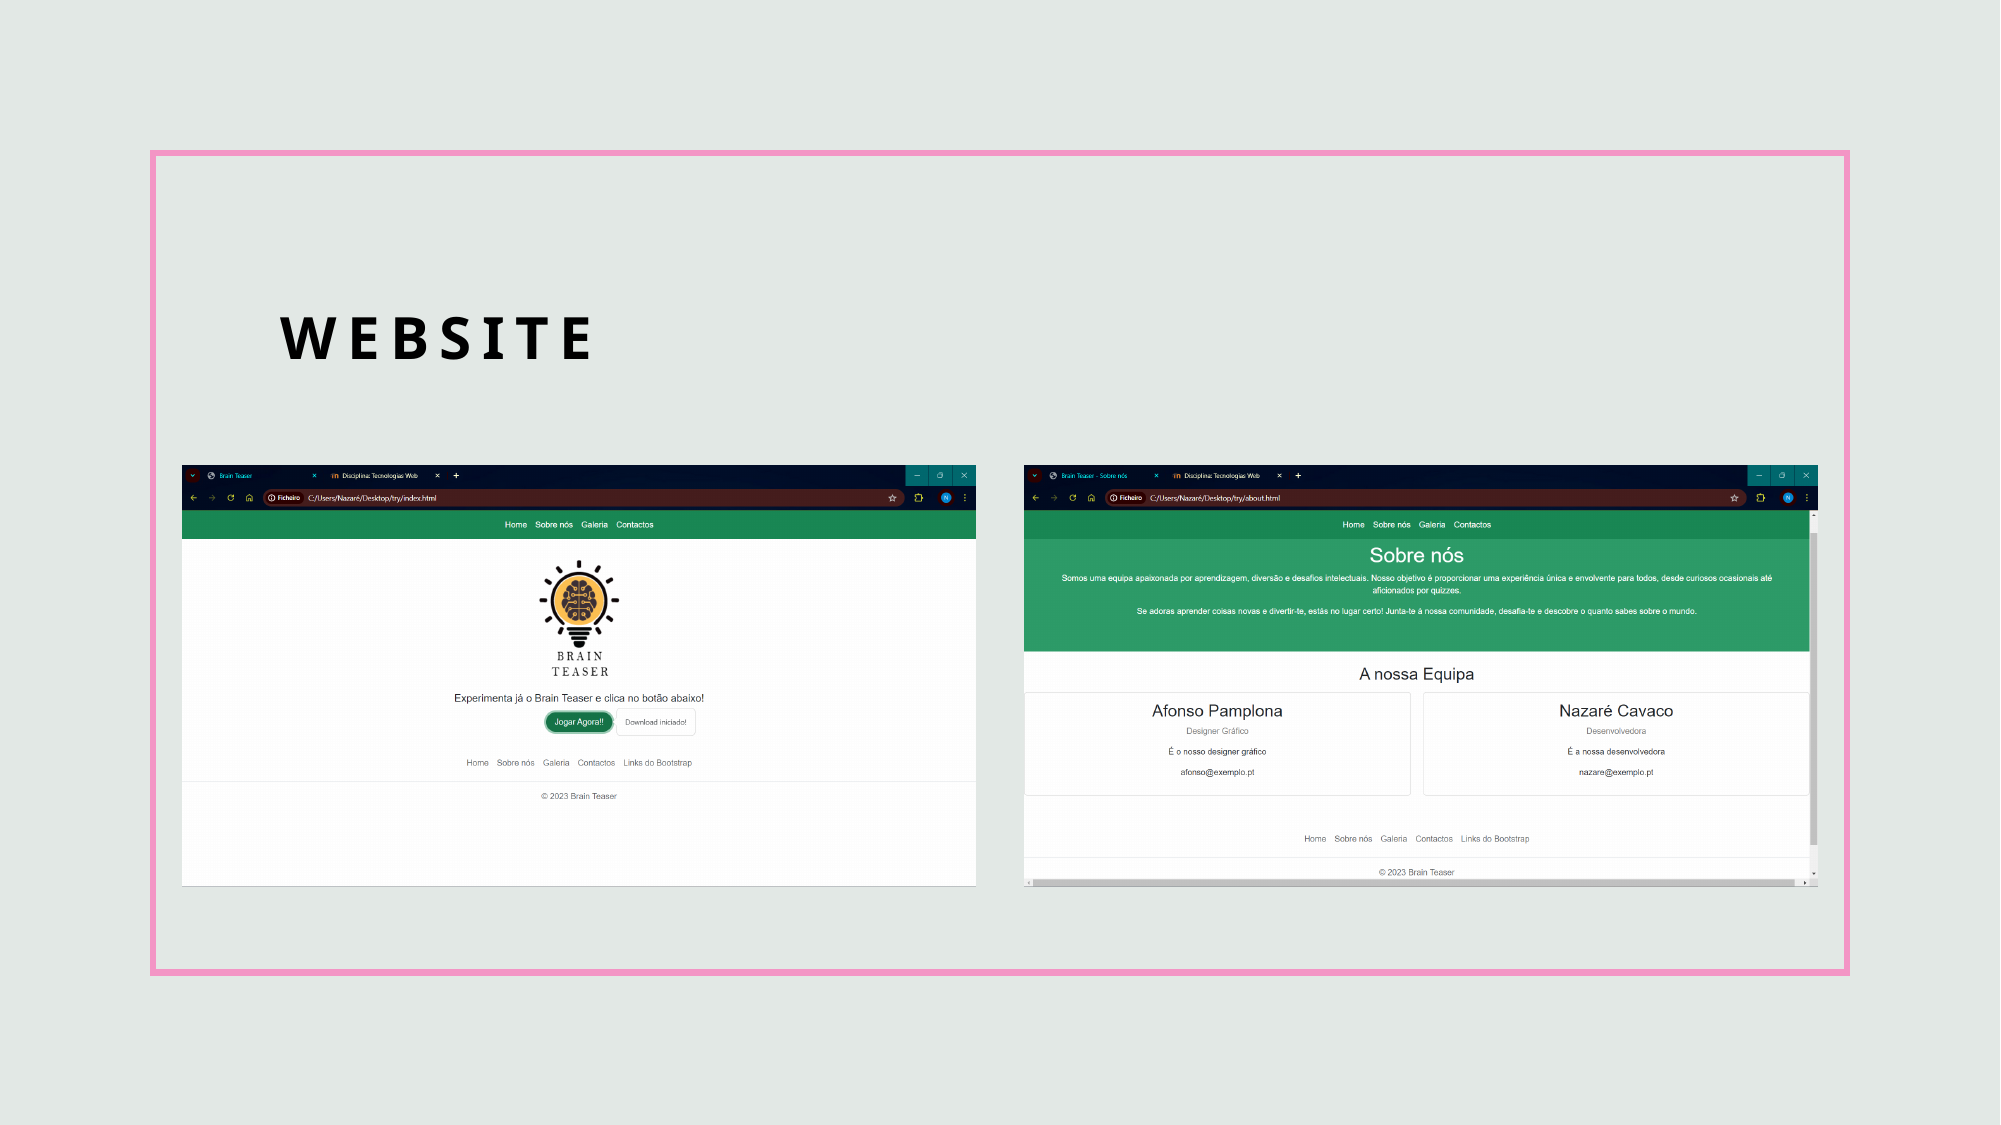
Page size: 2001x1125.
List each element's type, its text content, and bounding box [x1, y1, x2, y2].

picture [1024, 465, 1818, 888]
title website [265, 202, 1739, 379]
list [182, 465, 976, 888]
